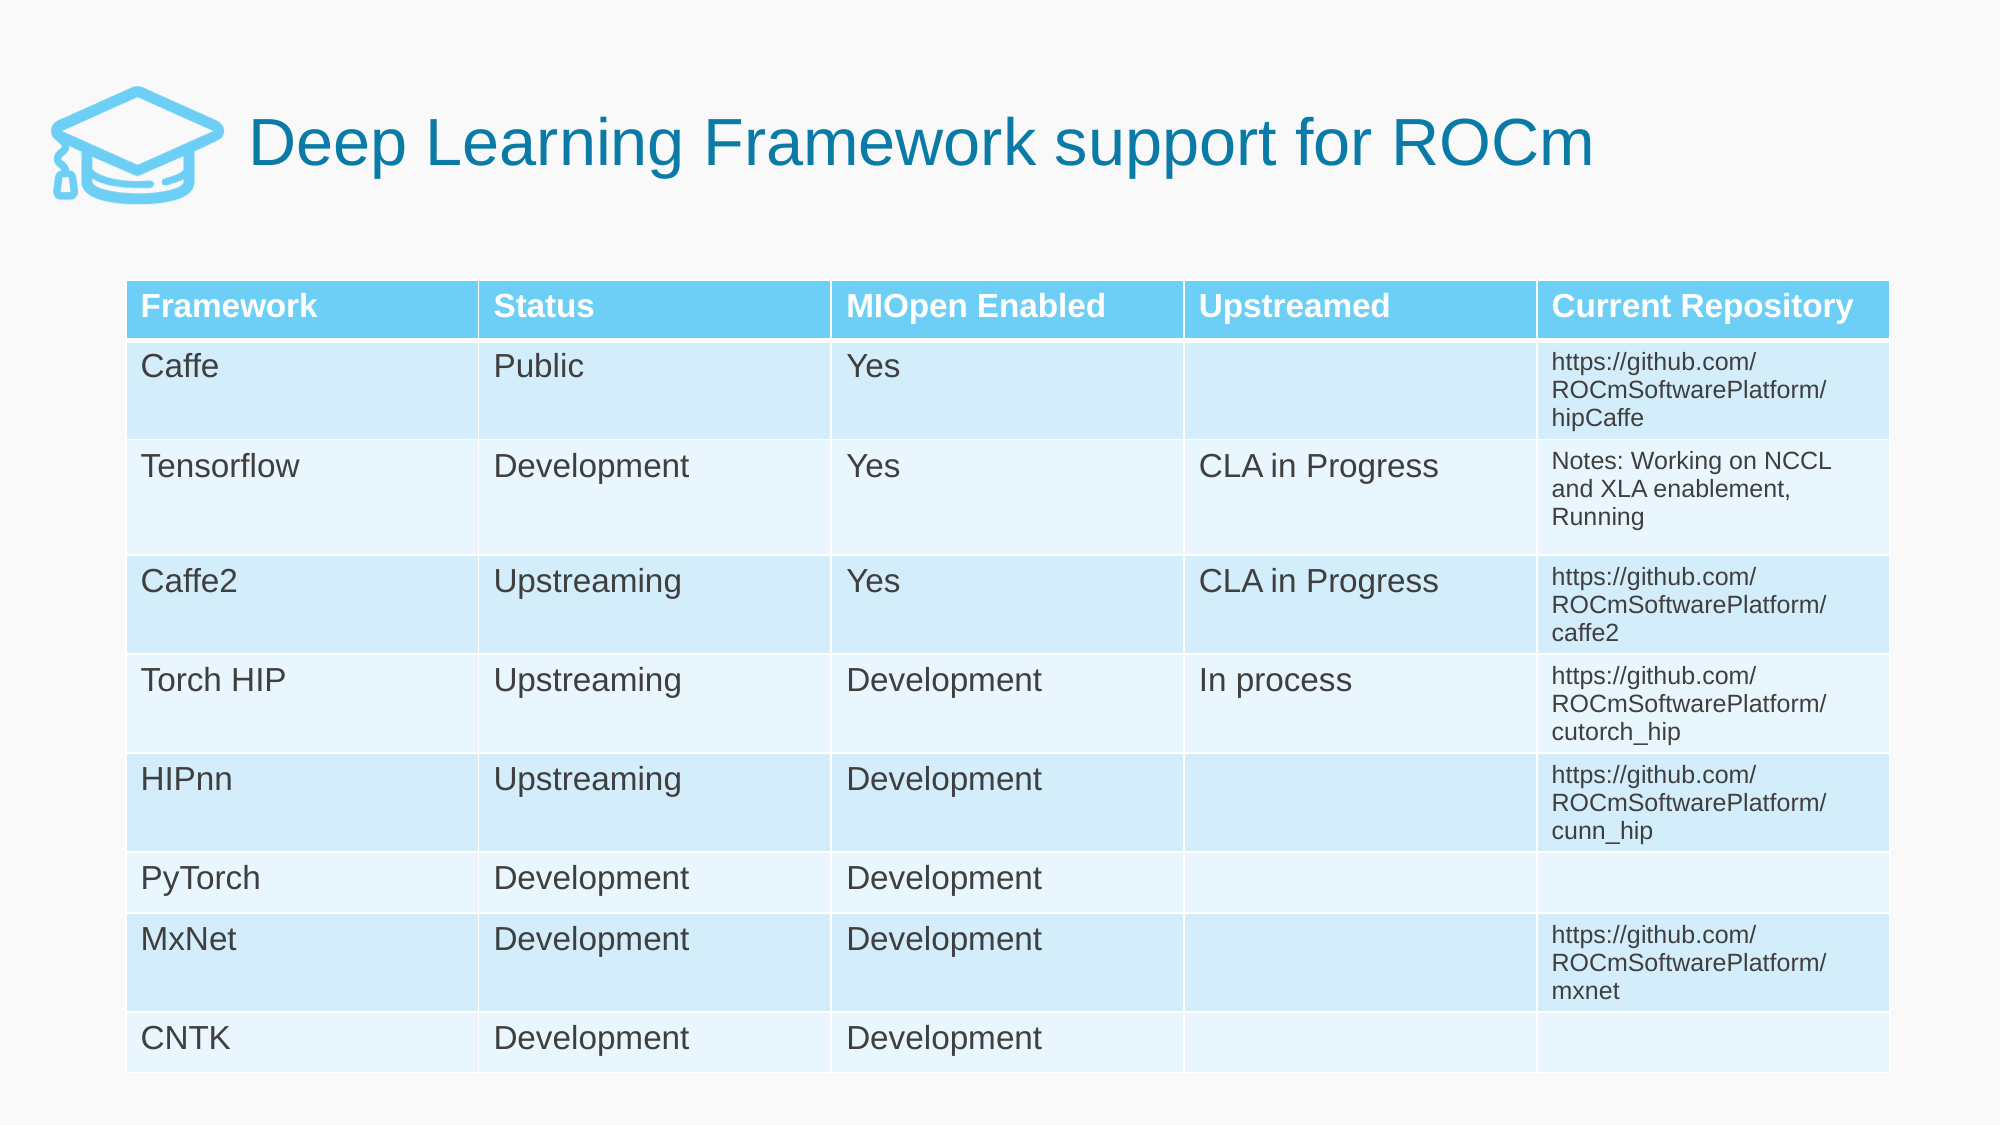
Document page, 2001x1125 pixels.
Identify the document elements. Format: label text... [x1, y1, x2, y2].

table_cell [1185, 754, 1536, 851]
table_cell https://github.com/ROCmSoftwarePlatform/caffe2 [1538, 556, 1889, 653]
table_cell Development [479, 914, 830, 1011]
table_cell HIPnn [127, 754, 478, 851]
table_cell https://github.com/ROCmSoftwarePlatform/cunn_hip [1538, 754, 1889, 851]
table_cell [1538, 1013, 1889, 1072]
table_cell CNTK [127, 1013, 478, 1072]
table_cell Upstreaming [479, 655, 830, 752]
table_cell PyTorch [127, 853, 478, 912]
table_cell [1538, 853, 1889, 912]
table_cell [1185, 914, 1536, 1011]
table_header Framework [127, 281, 478, 338]
table_cell Development [832, 853, 1183, 912]
table_cell [1185, 343, 1536, 439]
table_cell Development [832, 1013, 1183, 1072]
table_cell Torch HIP [127, 655, 478, 752]
table_cell Development [479, 853, 830, 912]
table_cell [1185, 853, 1536, 912]
table_cell Upstreaming [479, 556, 830, 653]
table_header Current Repository [1538, 281, 1889, 338]
table_cell Upstreaming [479, 754, 830, 851]
title Deep Learning Framework support for ROCm [233, 59, 1863, 229]
picture [0, 0, 2001, 1125]
table_cell Caffe [127, 343, 478, 439]
table_cell Development [832, 754, 1183, 851]
table_header MIOpen Enabled [832, 281, 1183, 338]
table_cell Development [479, 1013, 830, 1072]
table_cell Development [832, 655, 1183, 752]
table_cell Development [832, 914, 1183, 1011]
table_cell Tensorflow [127, 440, 478, 554]
table_cell Yes [832, 440, 1183, 554]
table_cell Notes: Working on NCCL and XLA enablement, Running [1538, 440, 1889, 554]
table_cell Development [479, 440, 830, 554]
table_cell Yes [832, 343, 1183, 439]
table_cell https://github.com/ROCmSoftwarePlatform/mxnet [1538, 914, 1889, 1011]
table_cell In process [1185, 655, 1536, 752]
table_cell [1185, 1013, 1536, 1072]
table_cell Public [479, 343, 830, 439]
table_cell https://github.com/ROCmSoftwarePlatform/cutorch_hip [1538, 655, 1889, 752]
table_header Upstreamed [1185, 281, 1536, 338]
table_cell MxNet [127, 914, 478, 1011]
table_cell CLA in Progress [1185, 556, 1536, 653]
table_cell Caffe2 [127, 556, 478, 653]
table_cell https://github.com/ROCmSoftwarePlatform/hipCaffe [1538, 343, 1889, 439]
table_header Status [479, 281, 830, 338]
table_cell Yes [832, 556, 1183, 653]
table_cell CLA in Progress [1185, 440, 1536, 554]
